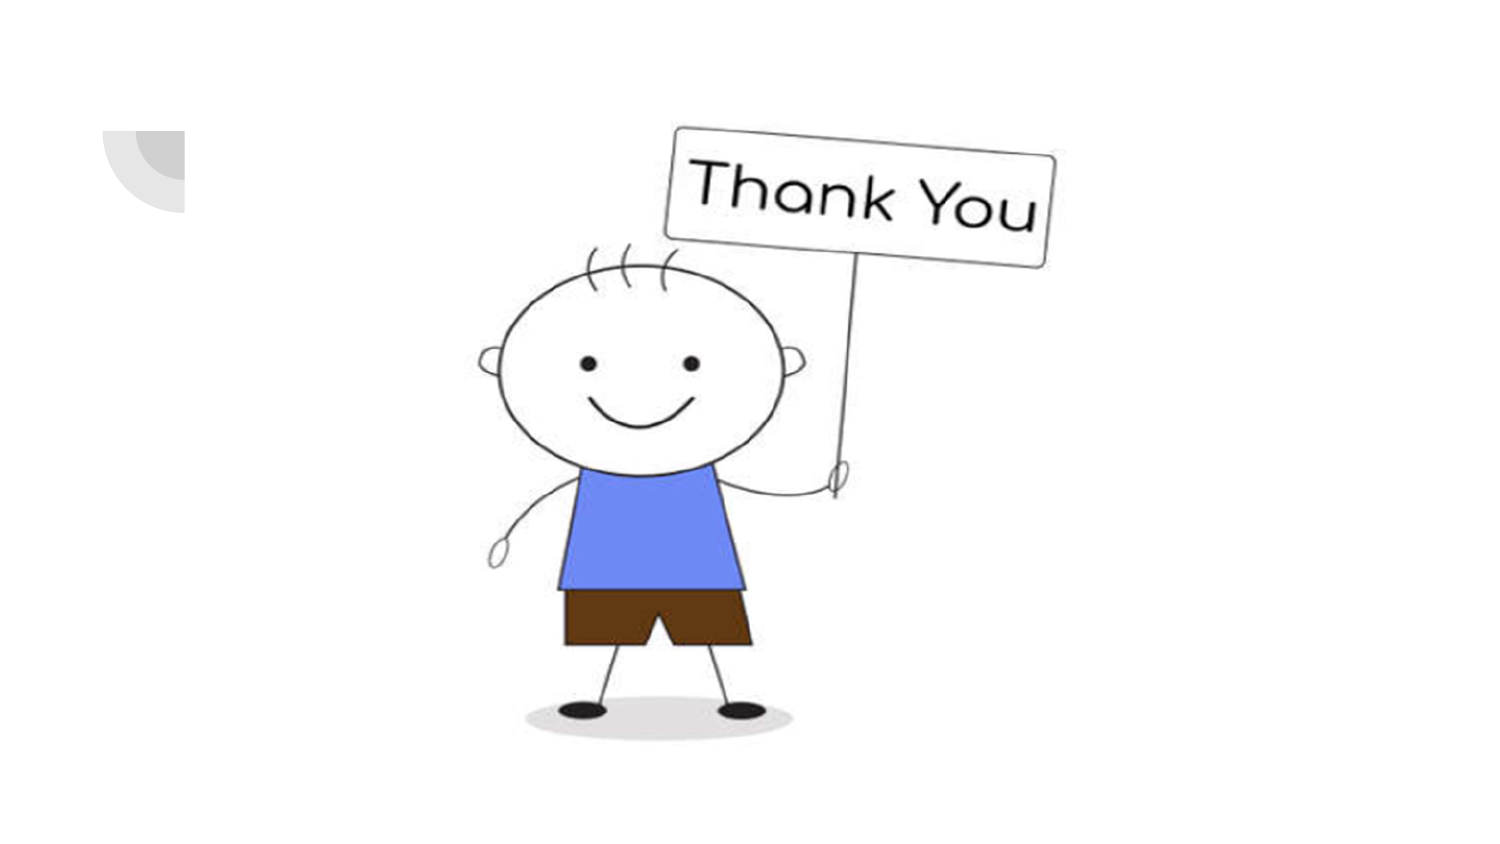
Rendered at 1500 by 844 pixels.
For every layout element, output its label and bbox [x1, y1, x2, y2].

picture [309, 82, 1141, 762]
